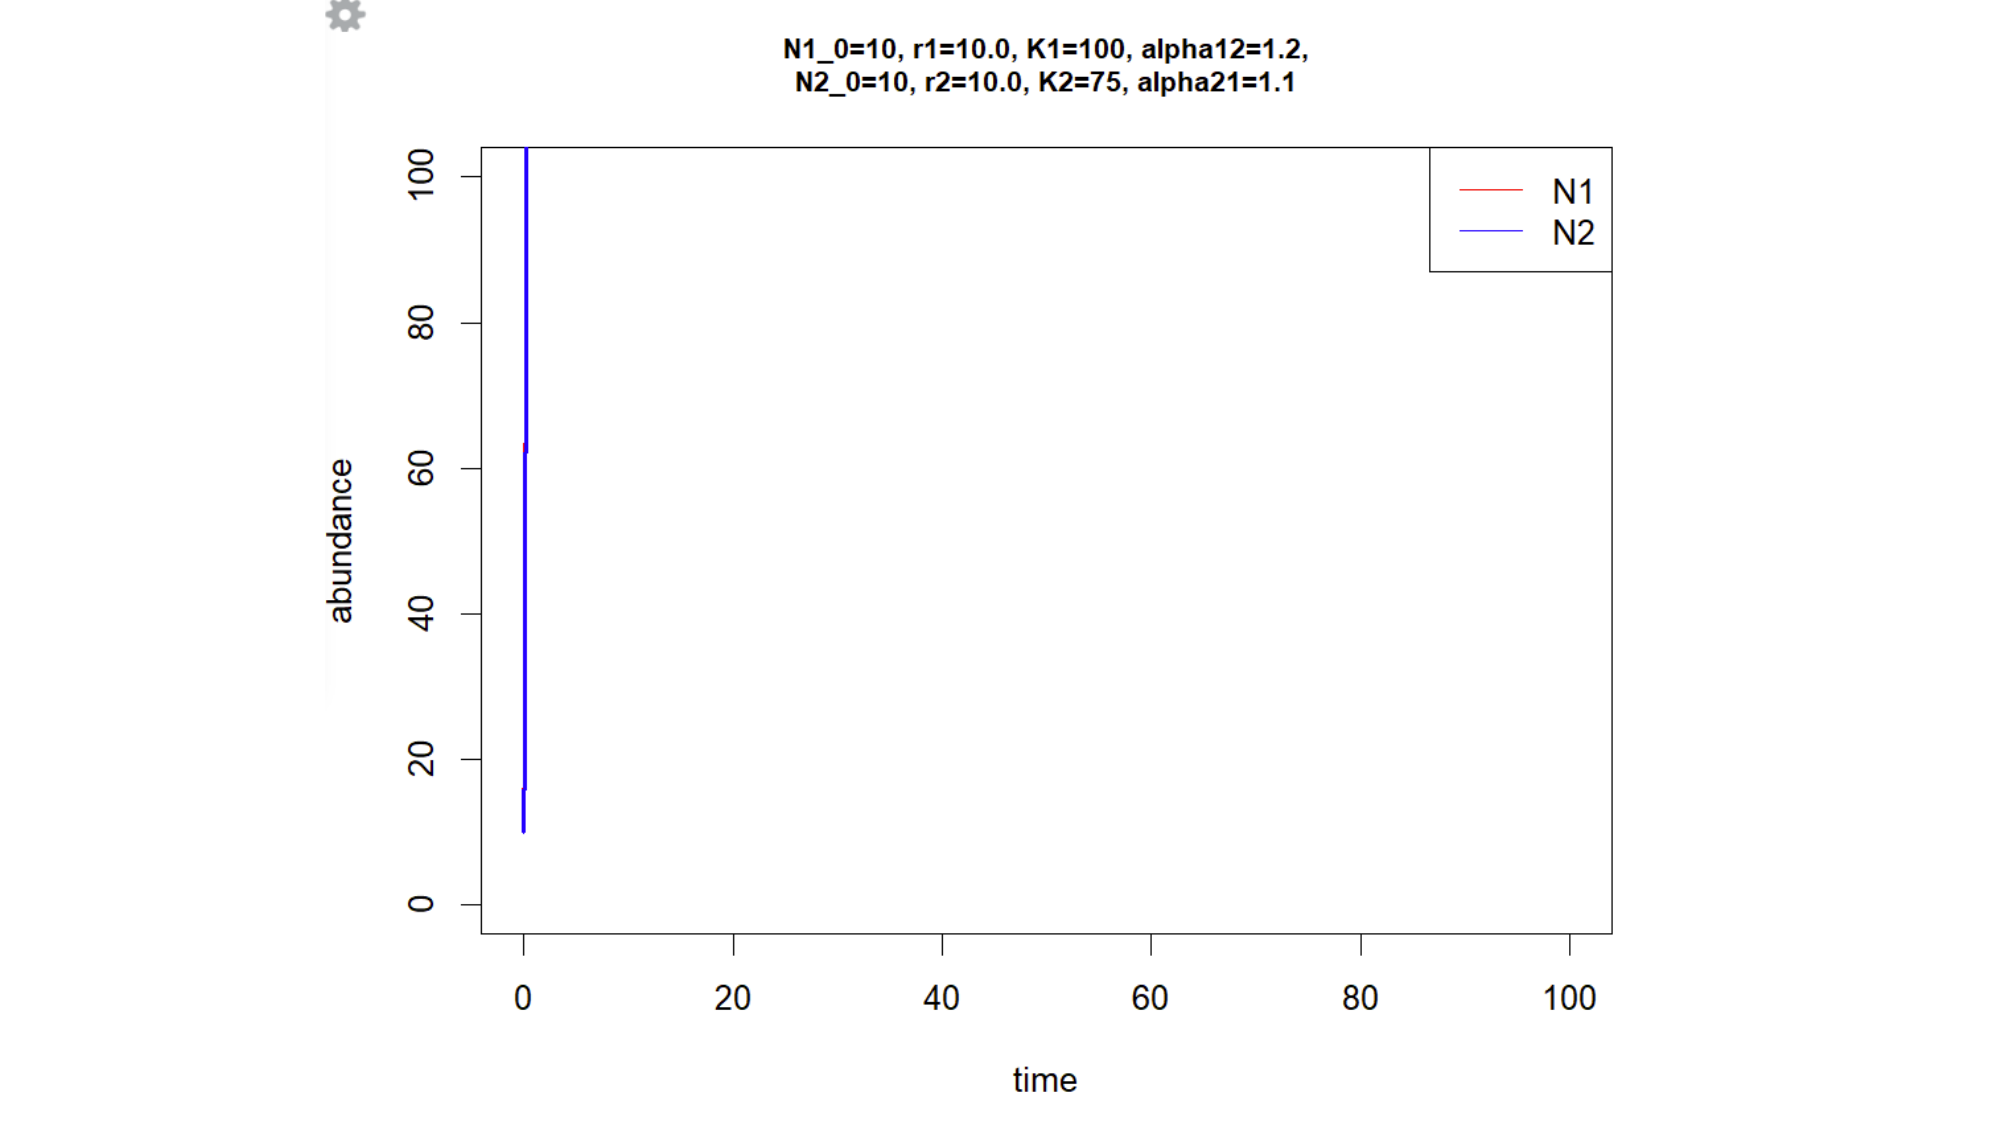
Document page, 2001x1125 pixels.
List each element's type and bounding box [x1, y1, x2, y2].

picture [325, 0, 1675, 1125]
